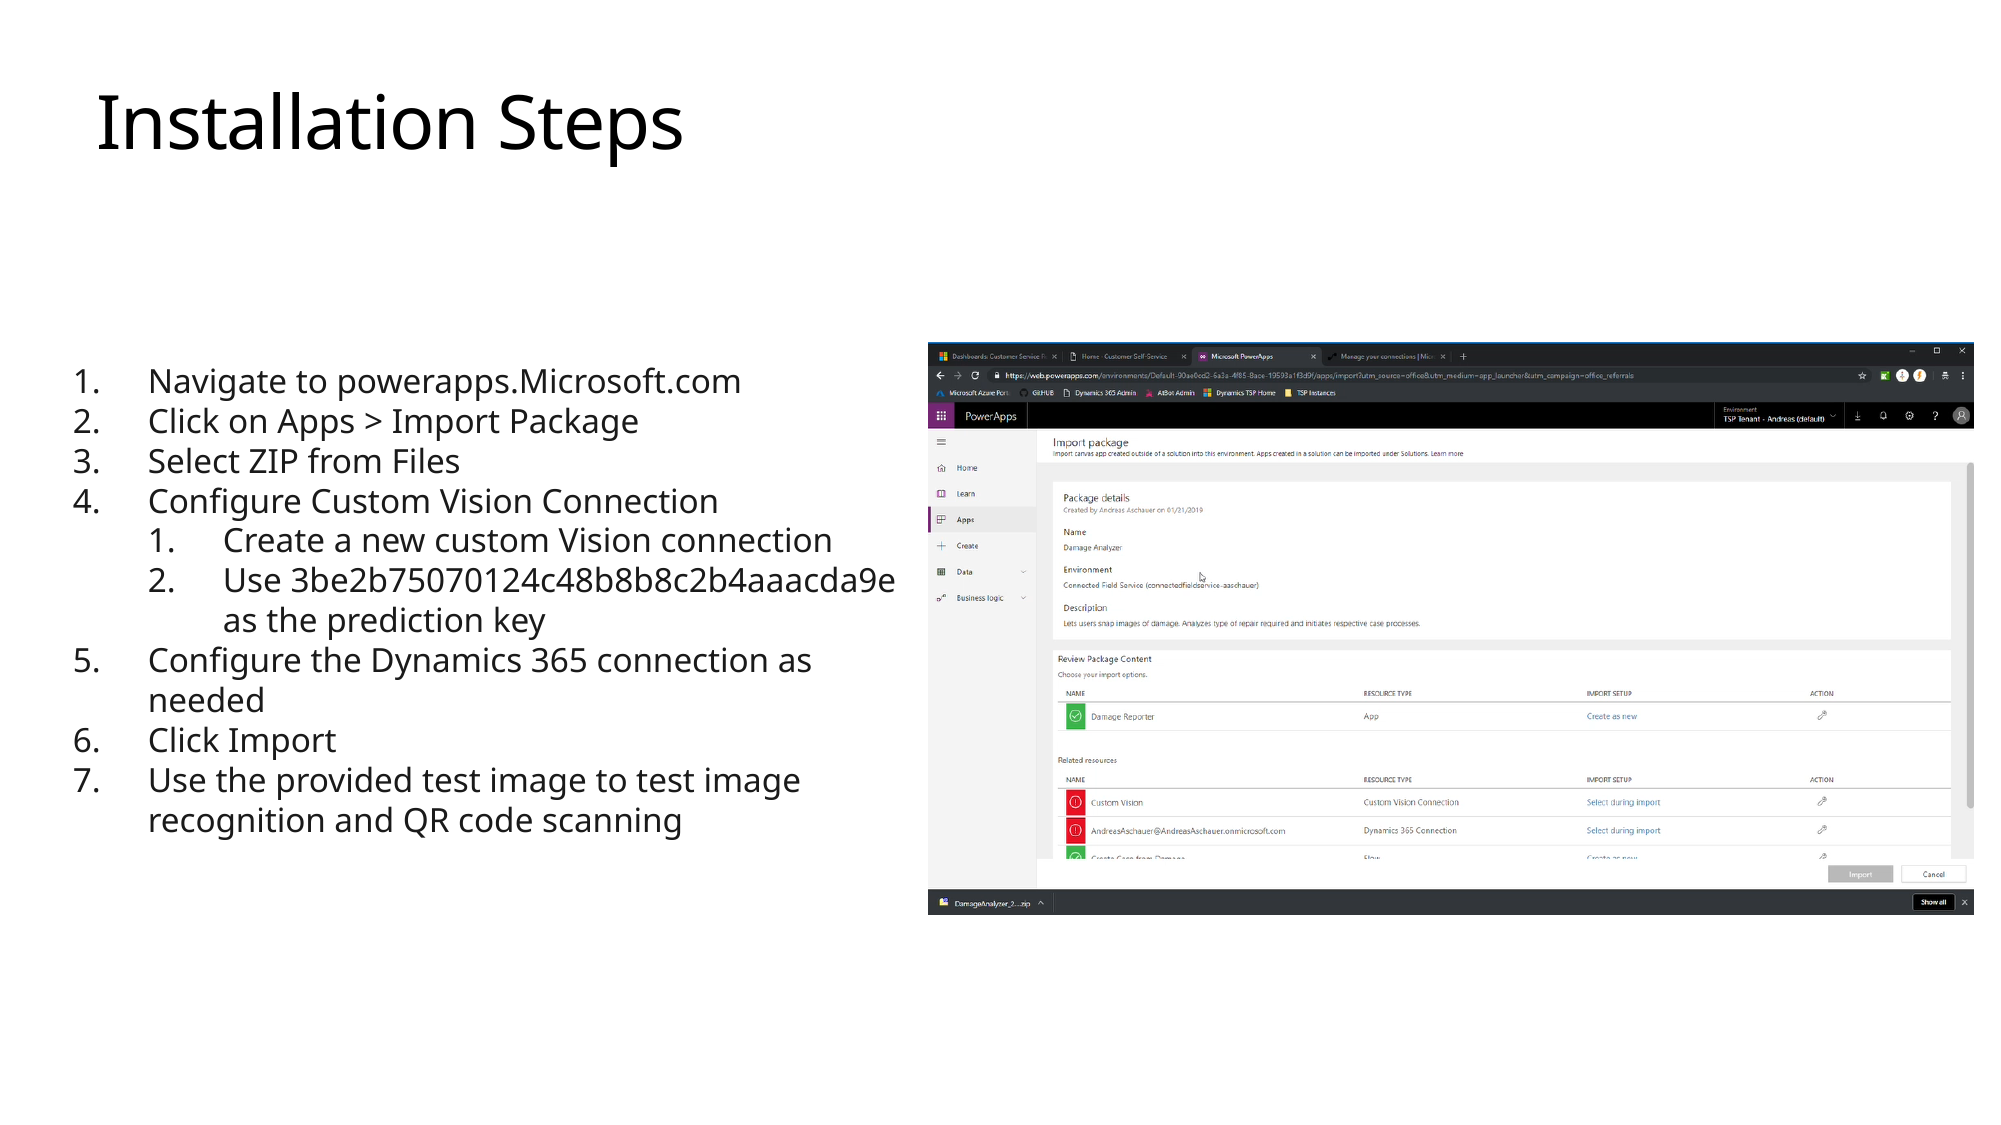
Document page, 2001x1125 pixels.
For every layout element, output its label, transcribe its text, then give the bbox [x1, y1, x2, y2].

title Installation Steps [96, 75, 1904, 166]
text_box Navigate to powerapps.Microsoft.com Click on Apps > Import Package Select ZIP from Files Configure Custom Vision Connection Create a new custom Vision connection Use 3be2b75070124c48b8b8c2b4aaacda9e as the prediction key Configure the Dynamics 365 connection as needed Click Import Use the provided test image to test image recognition and QR code scanning [72, 360, 907, 839]
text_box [927, 341, 1975, 916]
